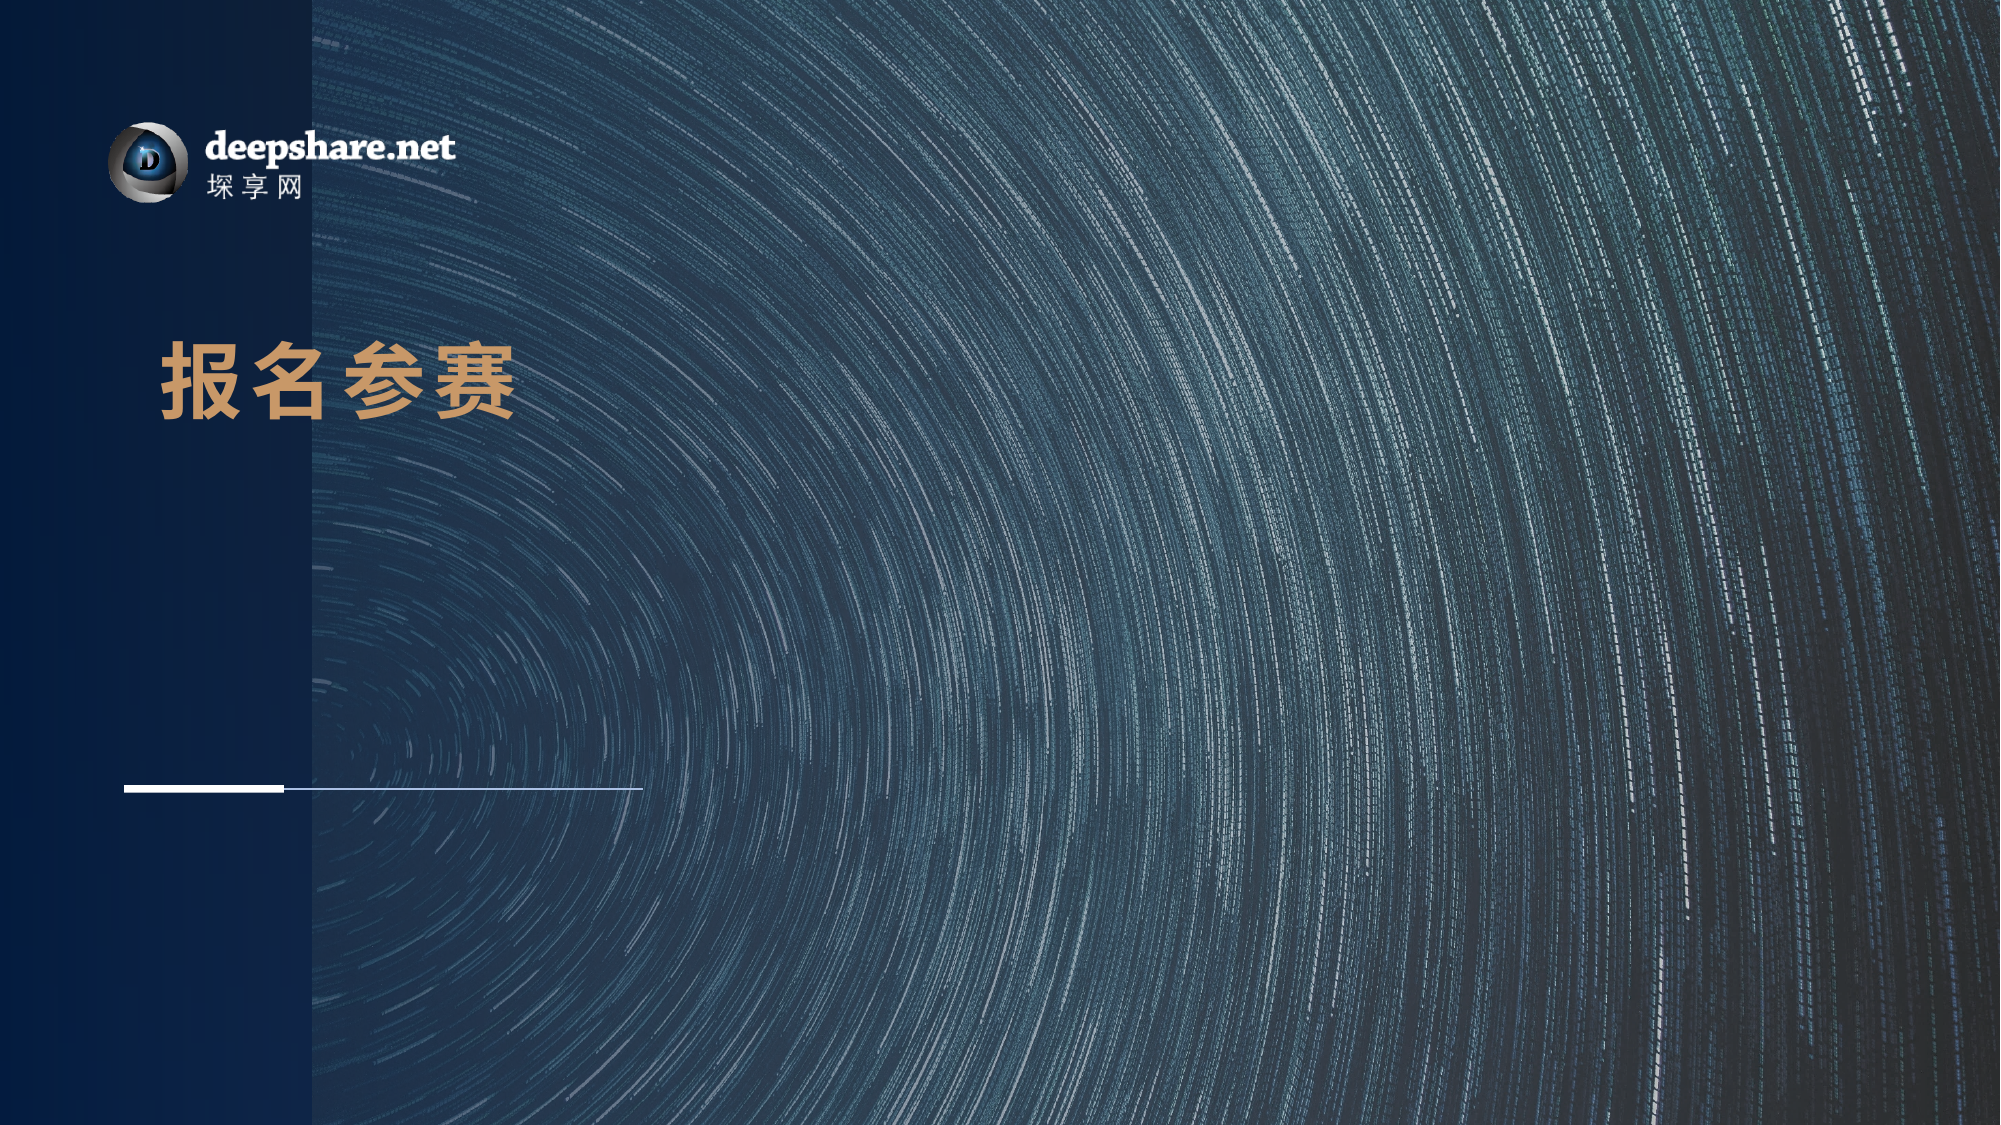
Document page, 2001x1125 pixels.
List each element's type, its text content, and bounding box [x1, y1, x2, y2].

picture [1472, 0, 2000, 1125]
title 报名参赛 [144, 333, 1258, 440]
picture [106, 116, 194, 204]
picture [199, 116, 471, 212]
